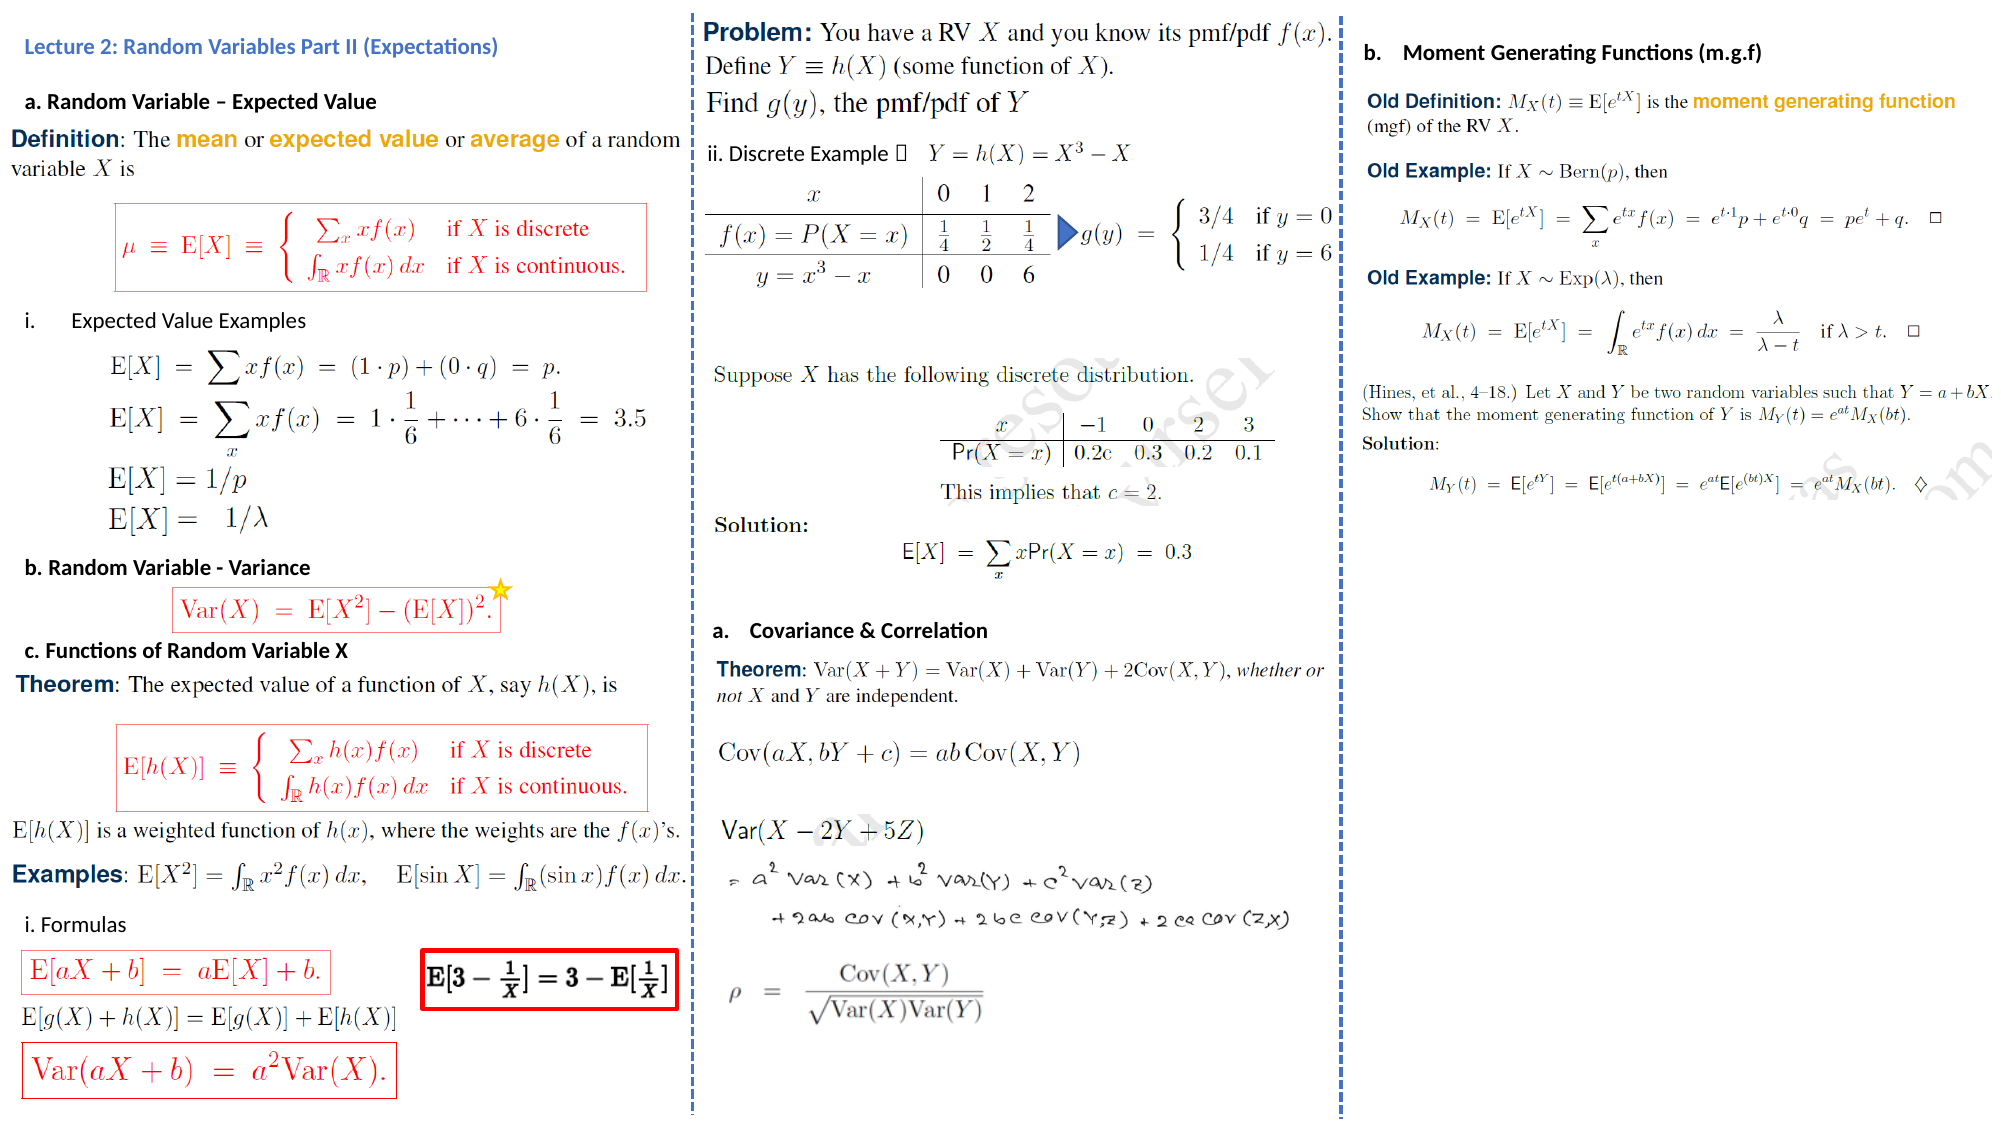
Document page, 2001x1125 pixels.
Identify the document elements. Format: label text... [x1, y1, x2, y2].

picture [723, 957, 992, 1041]
picture [697, 177, 1055, 288]
picture [9, 122, 685, 295]
picture [926, 140, 1133, 165]
text_box Lecture 2: Random Variables Part II (Expectations) a. Random Variable – Expected Value Expected Value Examples b. Random Variable - Variance c. Functions of Random Variable X i. Formulas [9, 295, 681, 670]
picture [700, 15, 1335, 81]
picture [100, 341, 649, 495]
text_box ii. Discrete Example  [693, 130, 1333, 174]
text_box [1057, 213, 1077, 251]
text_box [711, 358, 1279, 582]
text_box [170, 580, 511, 635]
picture [703, 85, 1030, 119]
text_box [4, 670, 689, 892]
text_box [19, 947, 400, 1102]
picture [711, 652, 1329, 713]
picture [1077, 193, 1333, 272]
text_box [102, 495, 271, 546]
text_box Lecture 2: Random Variables Part II (Expectations) a. Random Variable – Expected Value Expected Value Examples b. Random Variable - Variance c. Functions of Random Variable X i. Formulas [9, 23, 681, 122]
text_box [717, 814, 1293, 932]
picture [714, 735, 1081, 769]
text_box Covariance & Correlation [697, 608, 1085, 898]
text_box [1348, 30, 1992, 500]
text_box Lecture 2: Random Variables Part II (Expectations) a. Random Variable – Expected Value Expected Value Examples b. Random Variable - Variance c. Functions of Random Variable X i. Formulas [9, 892, 681, 1083]
picture [424, 952, 675, 1007]
